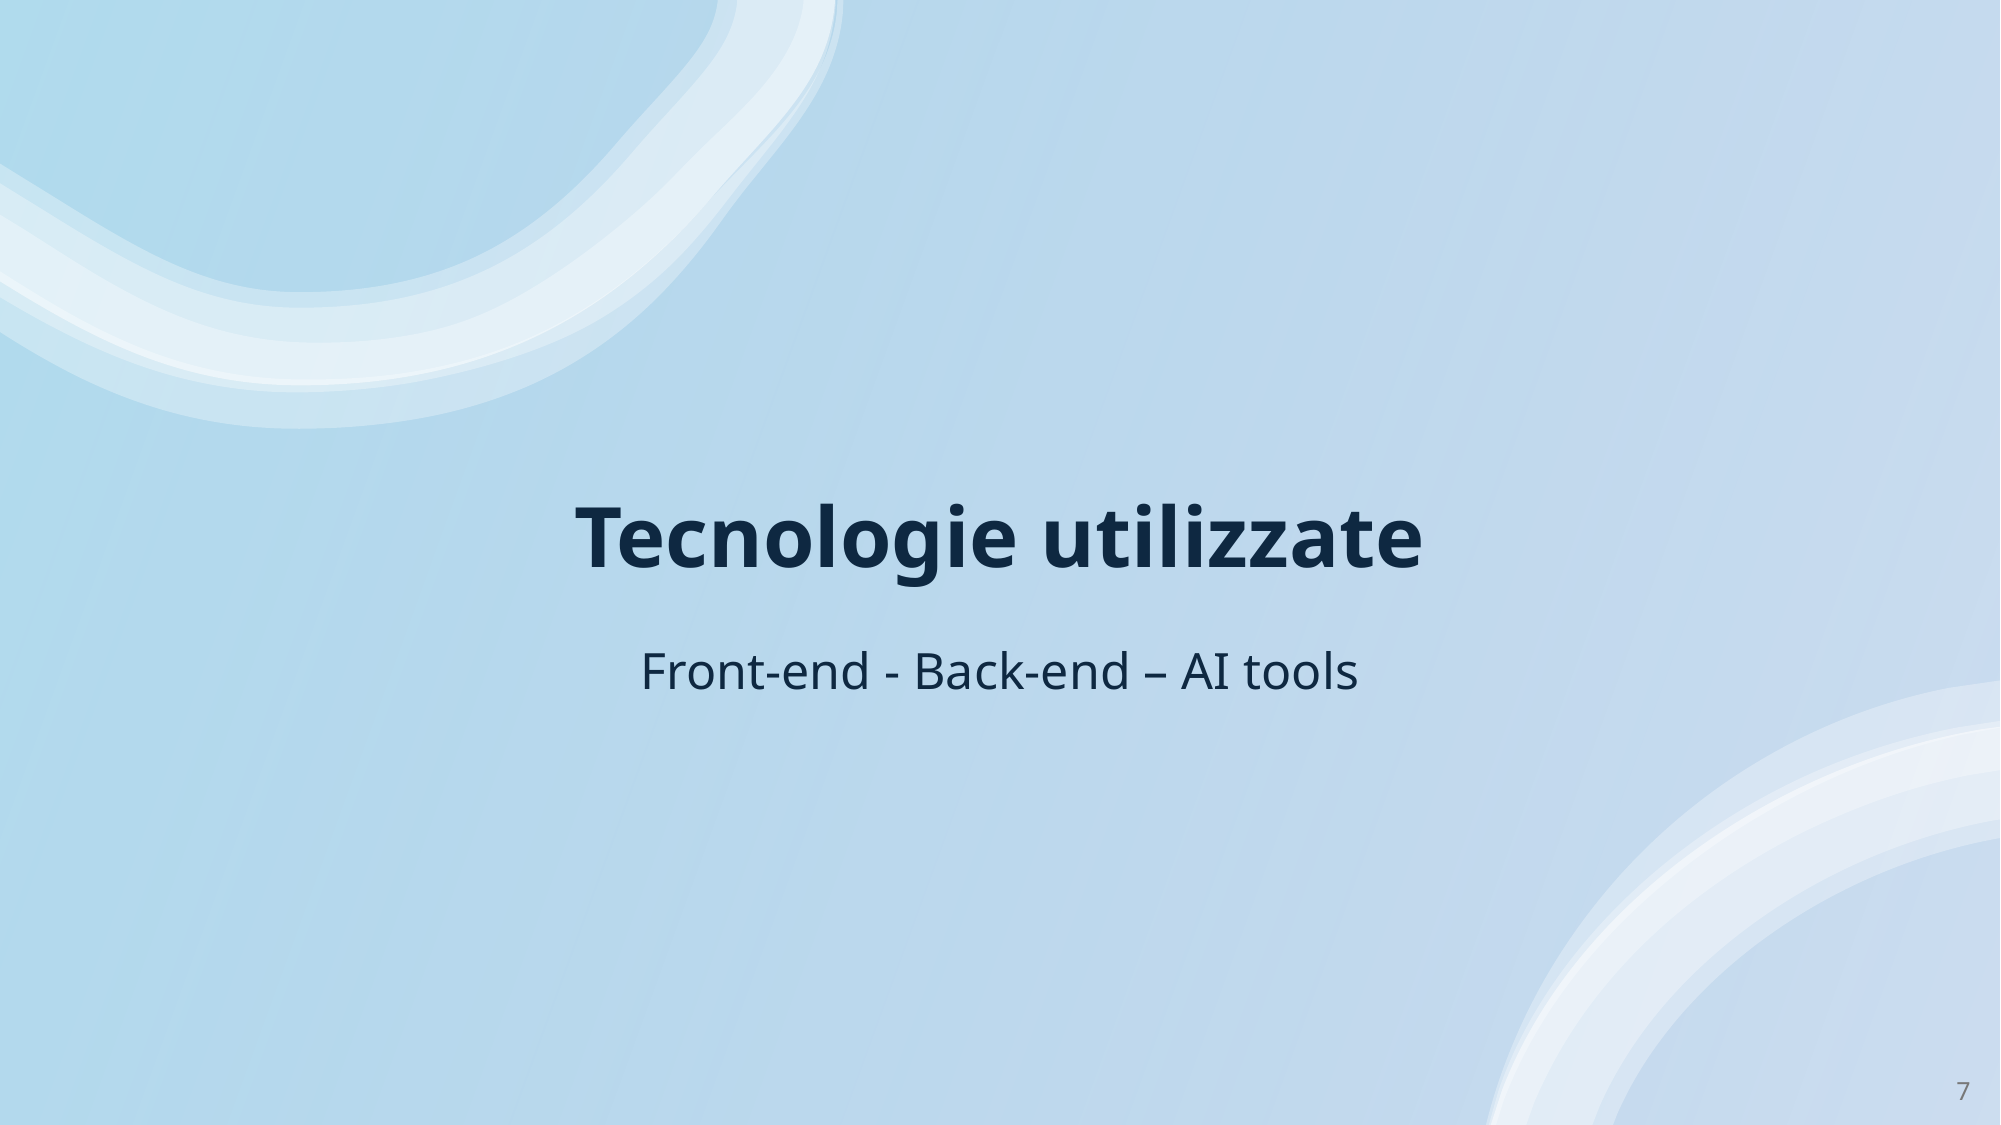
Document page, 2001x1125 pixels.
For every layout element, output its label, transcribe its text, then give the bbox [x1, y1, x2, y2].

text_box [0, 0, 2000, 1125]
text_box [0, 0, 845, 430]
text_box Front-end - Back-end – AI tools [552, 639, 1447, 751]
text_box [1485, 679, 2000, 1125]
title Tecnologie utilizzate [516, 435, 1484, 593]
